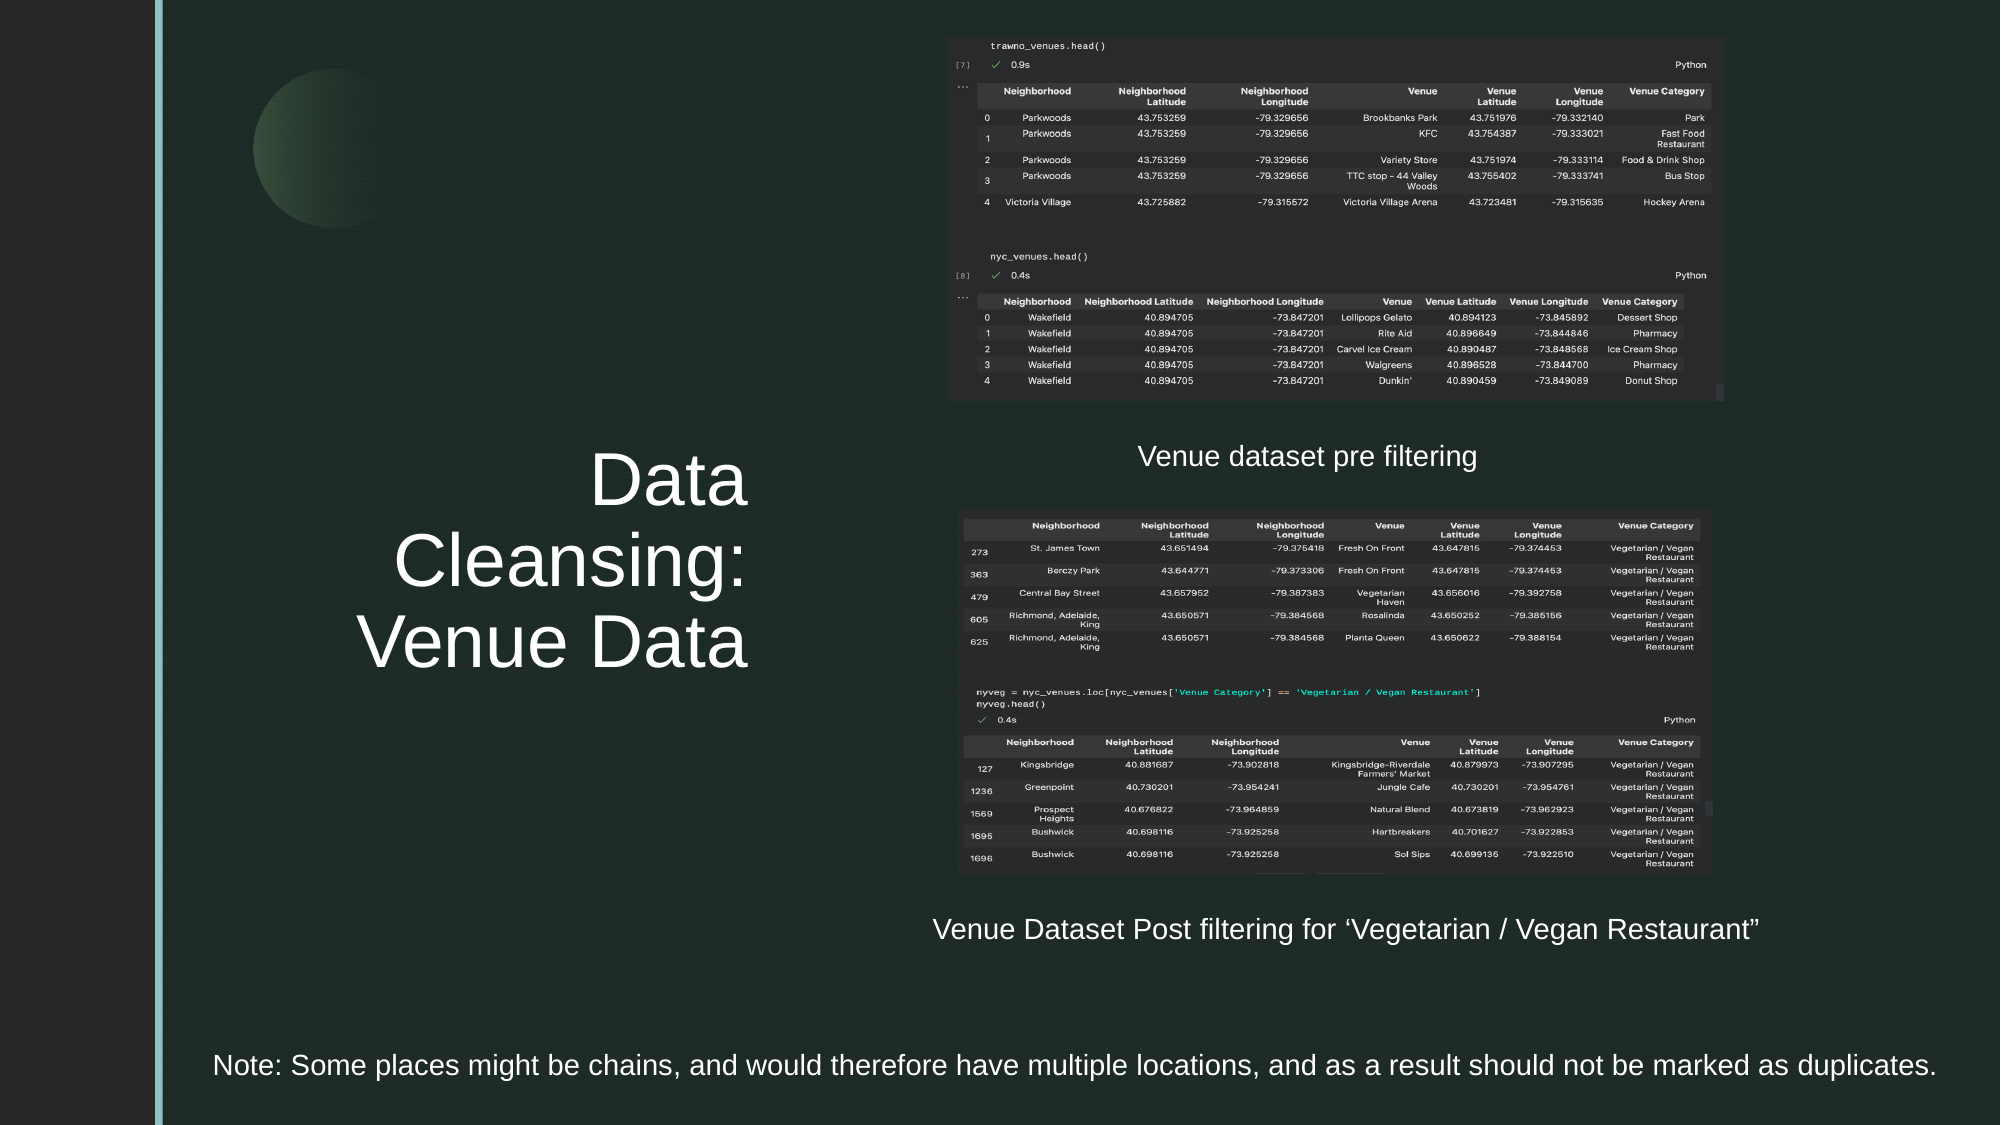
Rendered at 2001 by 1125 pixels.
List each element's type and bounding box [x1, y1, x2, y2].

list [958, 509, 1713, 874]
picture [0, 0, 2000, 1125]
